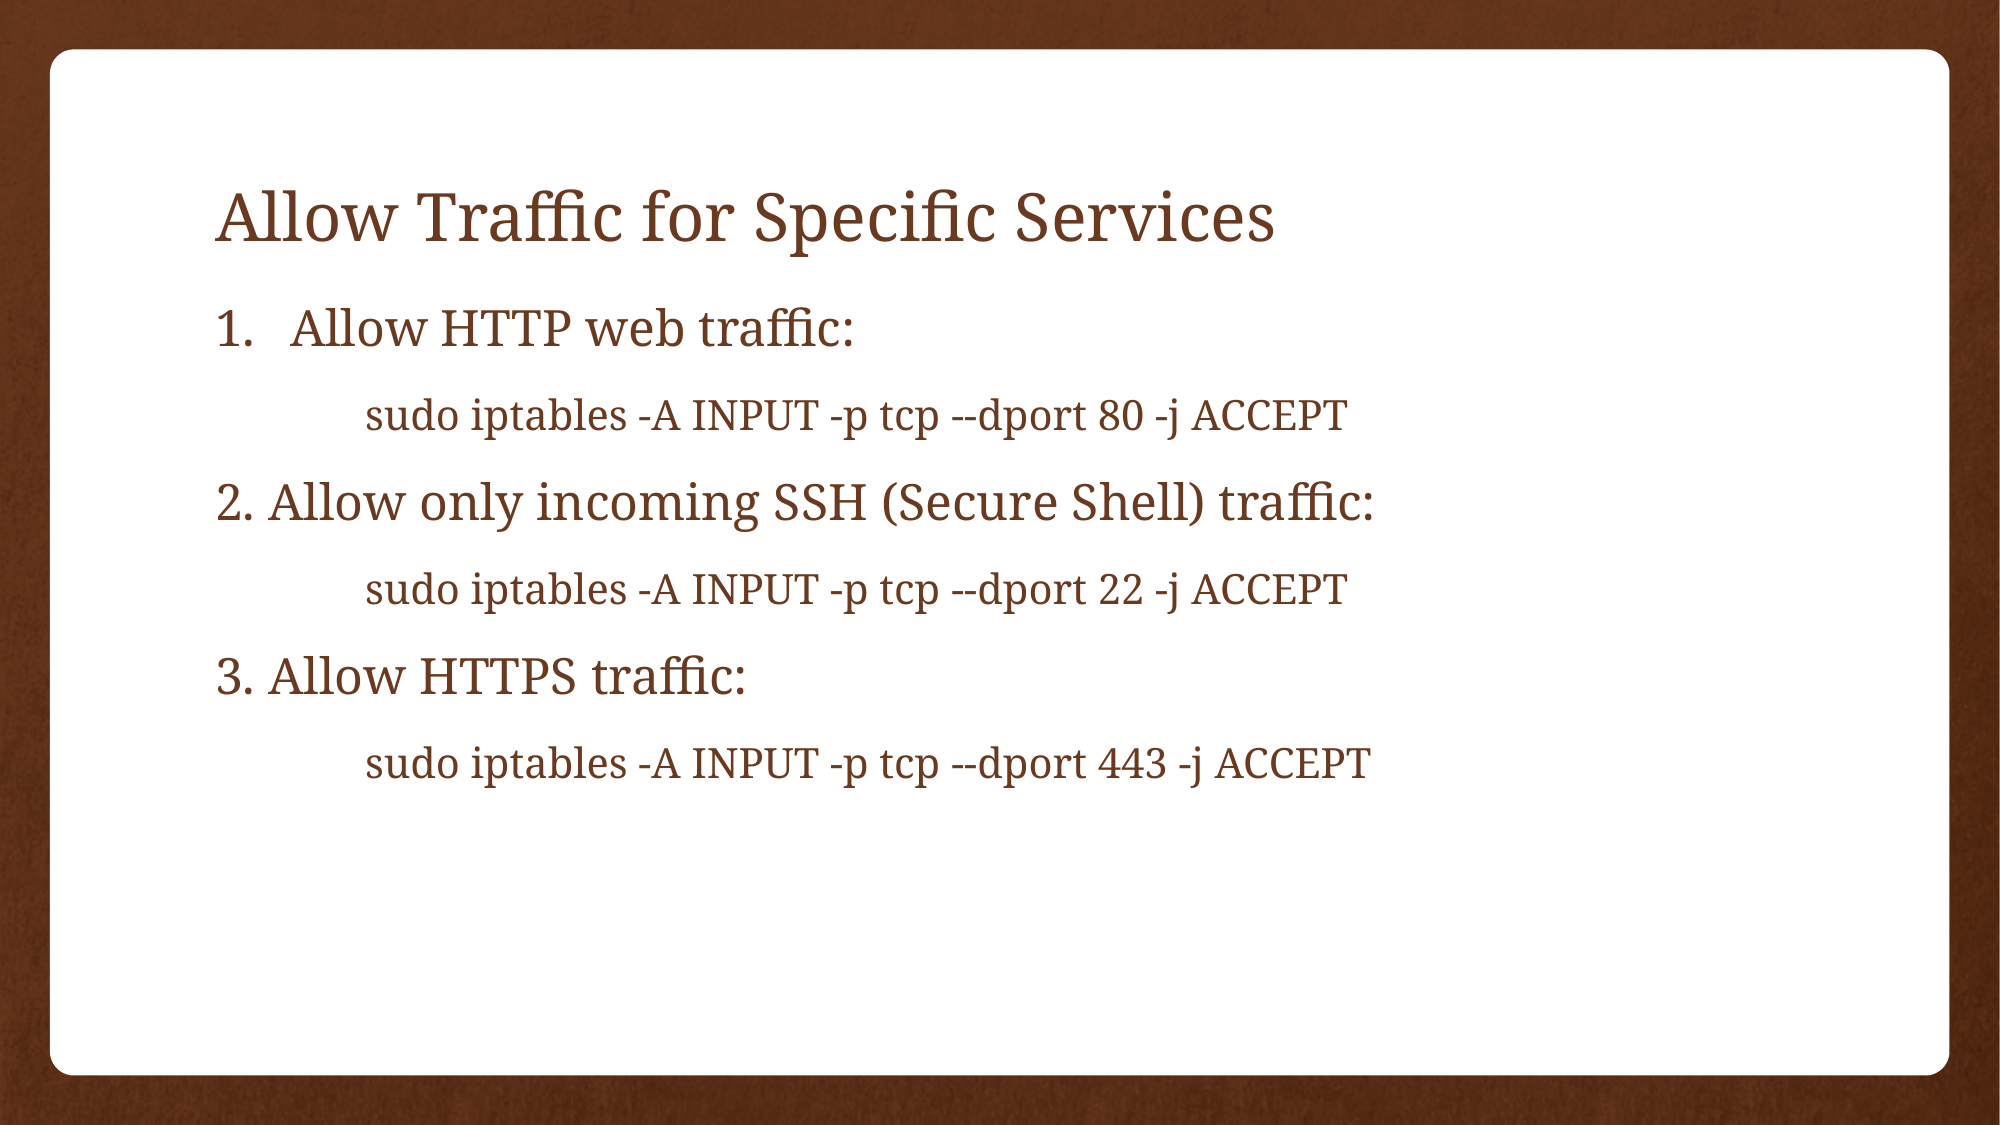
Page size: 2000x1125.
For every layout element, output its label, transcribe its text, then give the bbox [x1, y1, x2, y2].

title Allow Traffic for Specific Services [199, 70, 1800, 263]
list Allow HTTP web traffic: sudo iptables -A INPUT -p tcp --dport 80 -j ACCEPT 2. Allow only incoming SSH (Secure Shell) traffic: sudo iptables -A INPUT -p tcp --dport 22 -j ACCEPT 3. Allow HTTPS traffic: sudo iptables -A INPUT -p tcp --dport 443 -j ACCEPT [199, 295, 1800, 996]
